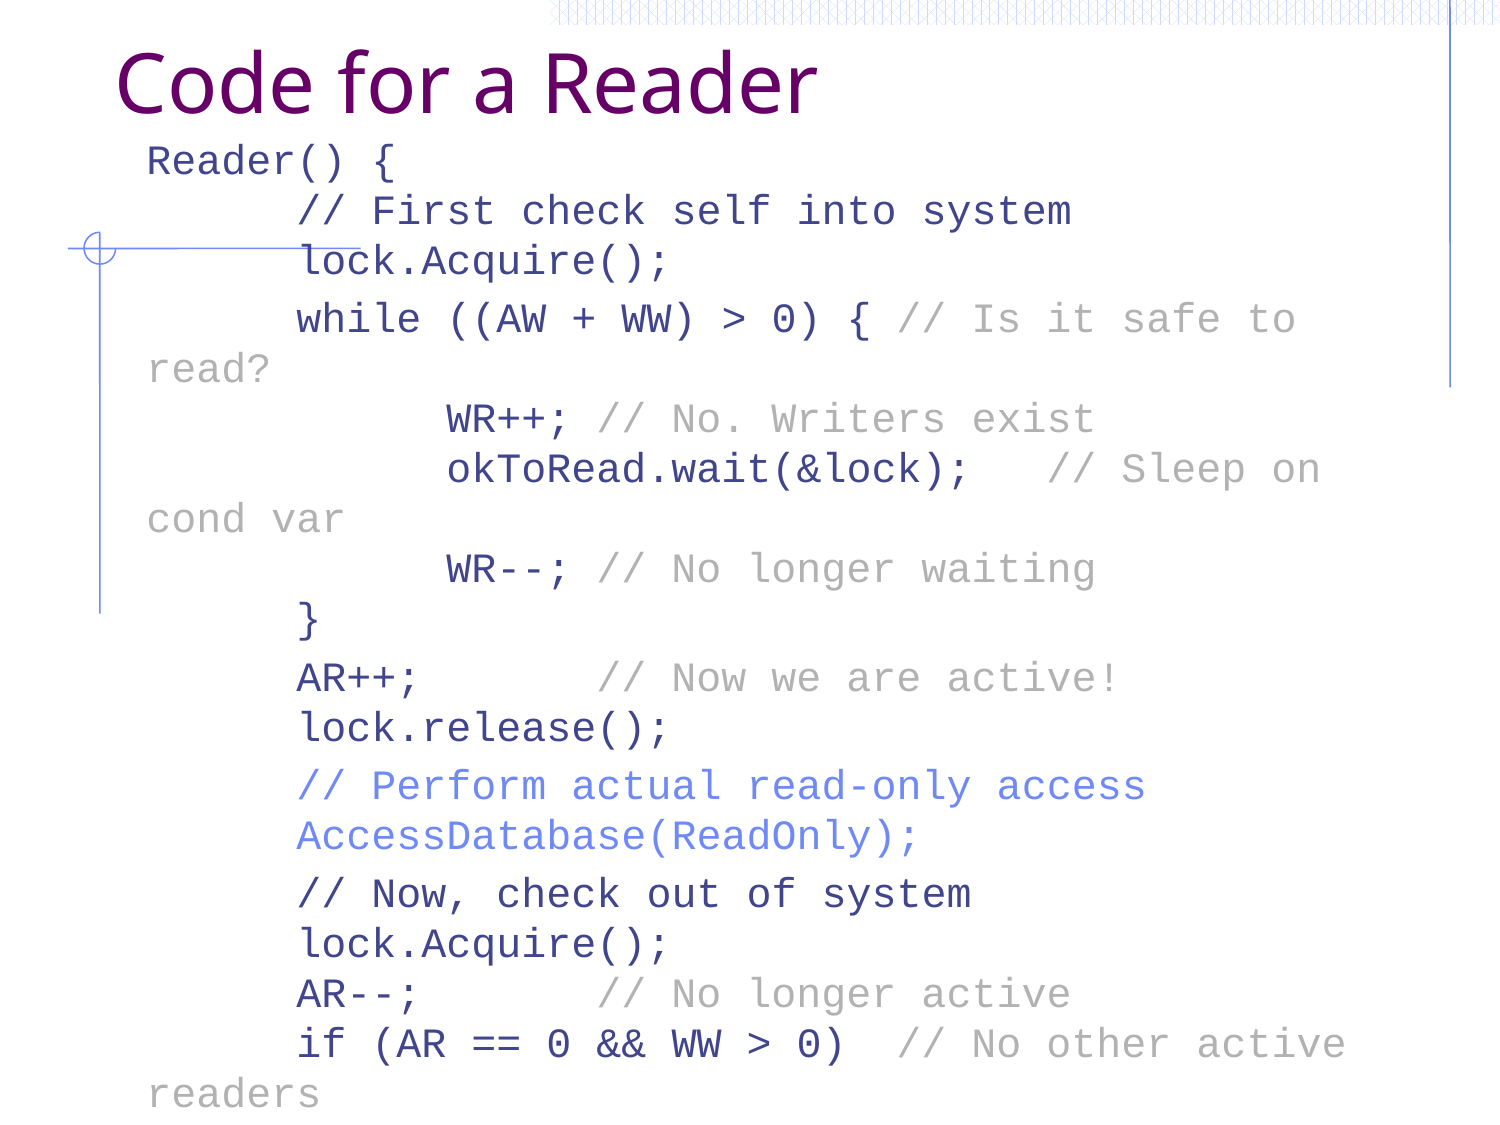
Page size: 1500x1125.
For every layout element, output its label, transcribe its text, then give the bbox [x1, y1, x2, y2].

title Code for a Reader [99, 0, 1376, 124]
list Reader() { // First check self into system lock.Acquire(); while ((AW + WW) > 0) { // Is it safe to read? WR++; // No. Writers exist okToRead.wait(&lock); // Sleep on cond var WR--; // No longer waiting } AR++; // Now we are active! lock.release(); // Perform actual read-only access AccessDatabase(ReadOnly); // Now, check out of system lock.Acquire(); AR--; // No longer active if (AR == 0 && WW > 0) // No other active readers okToWrite.signal(); // Wake up one writer lock.Release(); } [74, 124, 1451, 1076]
